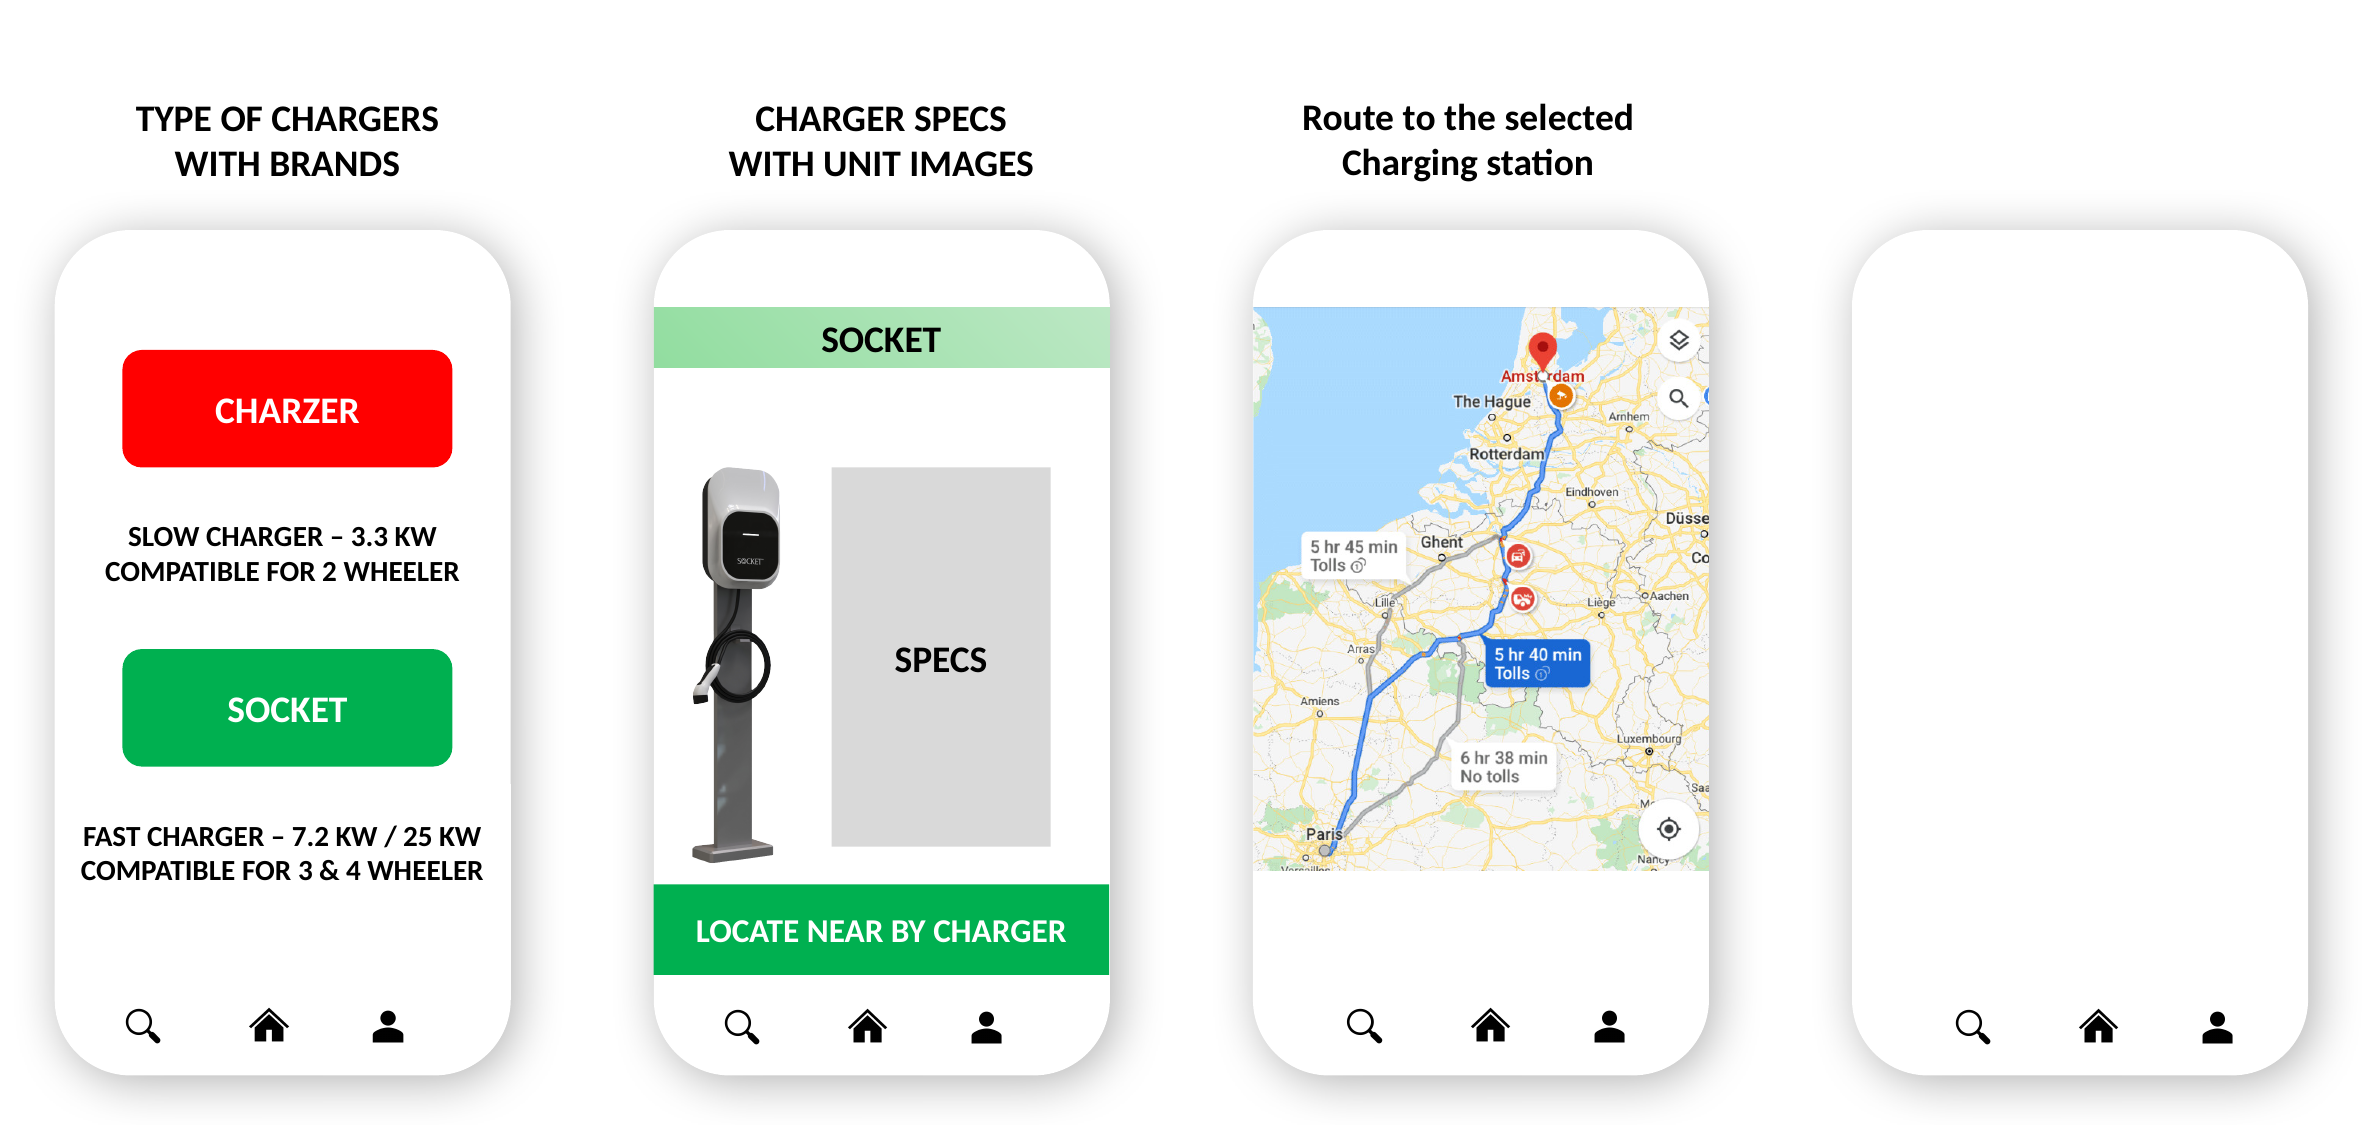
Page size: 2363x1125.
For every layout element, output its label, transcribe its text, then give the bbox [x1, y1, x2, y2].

picture [1343, 1005, 1386, 1047]
text_box LOCATE NEAR BY CHARGER [653, 883, 1110, 976]
text_box SOCKET [806, 307, 957, 367]
text_box CHARZER [121, 348, 454, 469]
picture [721, 1006, 763, 1048]
picture [246, 1002, 292, 1047]
text_box Route to the selected Charging station [1287, 85, 1650, 191]
picture [845, 1003, 890, 1048]
picture [2195, 1005, 2240, 1050]
picture [964, 1005, 1009, 1050]
text_box [1251, 228, 1711, 1077]
text_box [53, 228, 512, 1077]
text_box CHARGER SPECS WITH UNIT IMAGES [713, 86, 1049, 191]
text_box [1850, 228, 2310, 1077]
text_box SOCKET [121, 647, 454, 768]
text_box SLOW CHARGER – 3.3 KW COMPATIBLE FOR 2 WHEELER [90, 510, 475, 595]
picture [1468, 1002, 1513, 1047]
text_box [652, 228, 1111, 1077]
text_box FAST CHARGER – 7.2 KW / 25 KW COMPATIBLE FOR 3 & 4 WHEELER [65, 809, 499, 895]
picture [2076, 1003, 2121, 1048]
picture [1253, 307, 1709, 871]
picture [122, 1005, 164, 1047]
text_box SPECS [831, 466, 1052, 848]
picture [1587, 1004, 1632, 1049]
text_box TYPE OF CHARGERS WITH BRANDS [120, 86, 455, 191]
picture [365, 1004, 411, 1049]
text_box [653, 306, 1111, 369]
picture [683, 467, 788, 871]
picture [1952, 1006, 1994, 1048]
